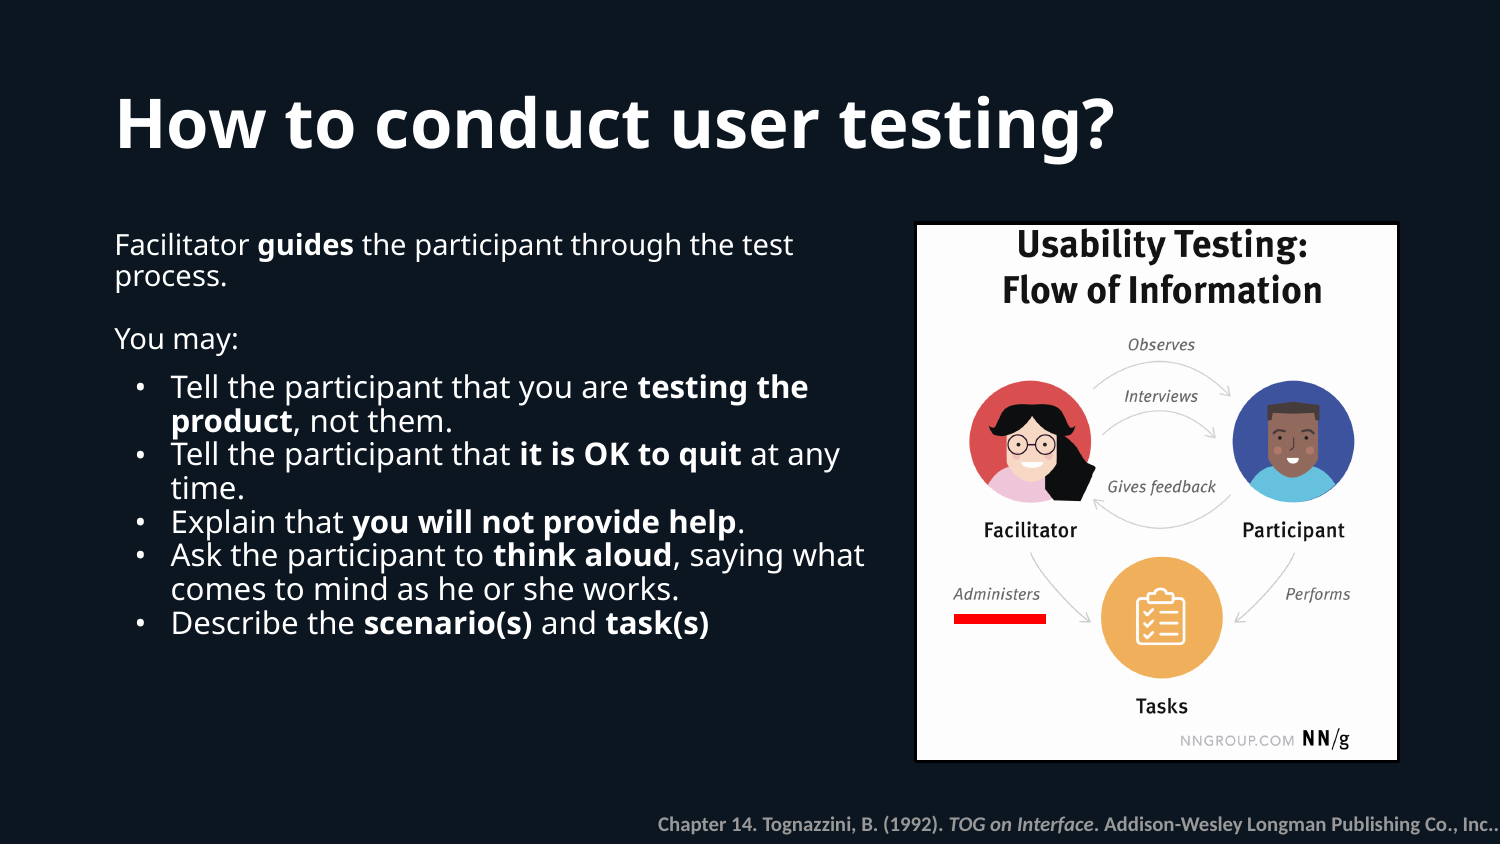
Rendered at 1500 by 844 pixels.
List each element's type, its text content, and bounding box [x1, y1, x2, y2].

title How to conduct user testing? [103, 44, 1397, 208]
list Facilitator guides the participant through the test process. You may: Tell the participant that you are testing the product, not them. Tell the participant that it is OK to quit at any time. Explain that you will not provide help. Ask the participant to think aloud, saying what comes to mind as he or she works. Describe the scenario(s) and task(s) [103, 224, 914, 760]
text_box Chapter 14. Tognazzini, B. (1992). TOG on Interface. Addison-Wesley Longman Publishing Co., Inc.. [646, 804, 1500, 842]
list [916, 224, 1398, 761]
